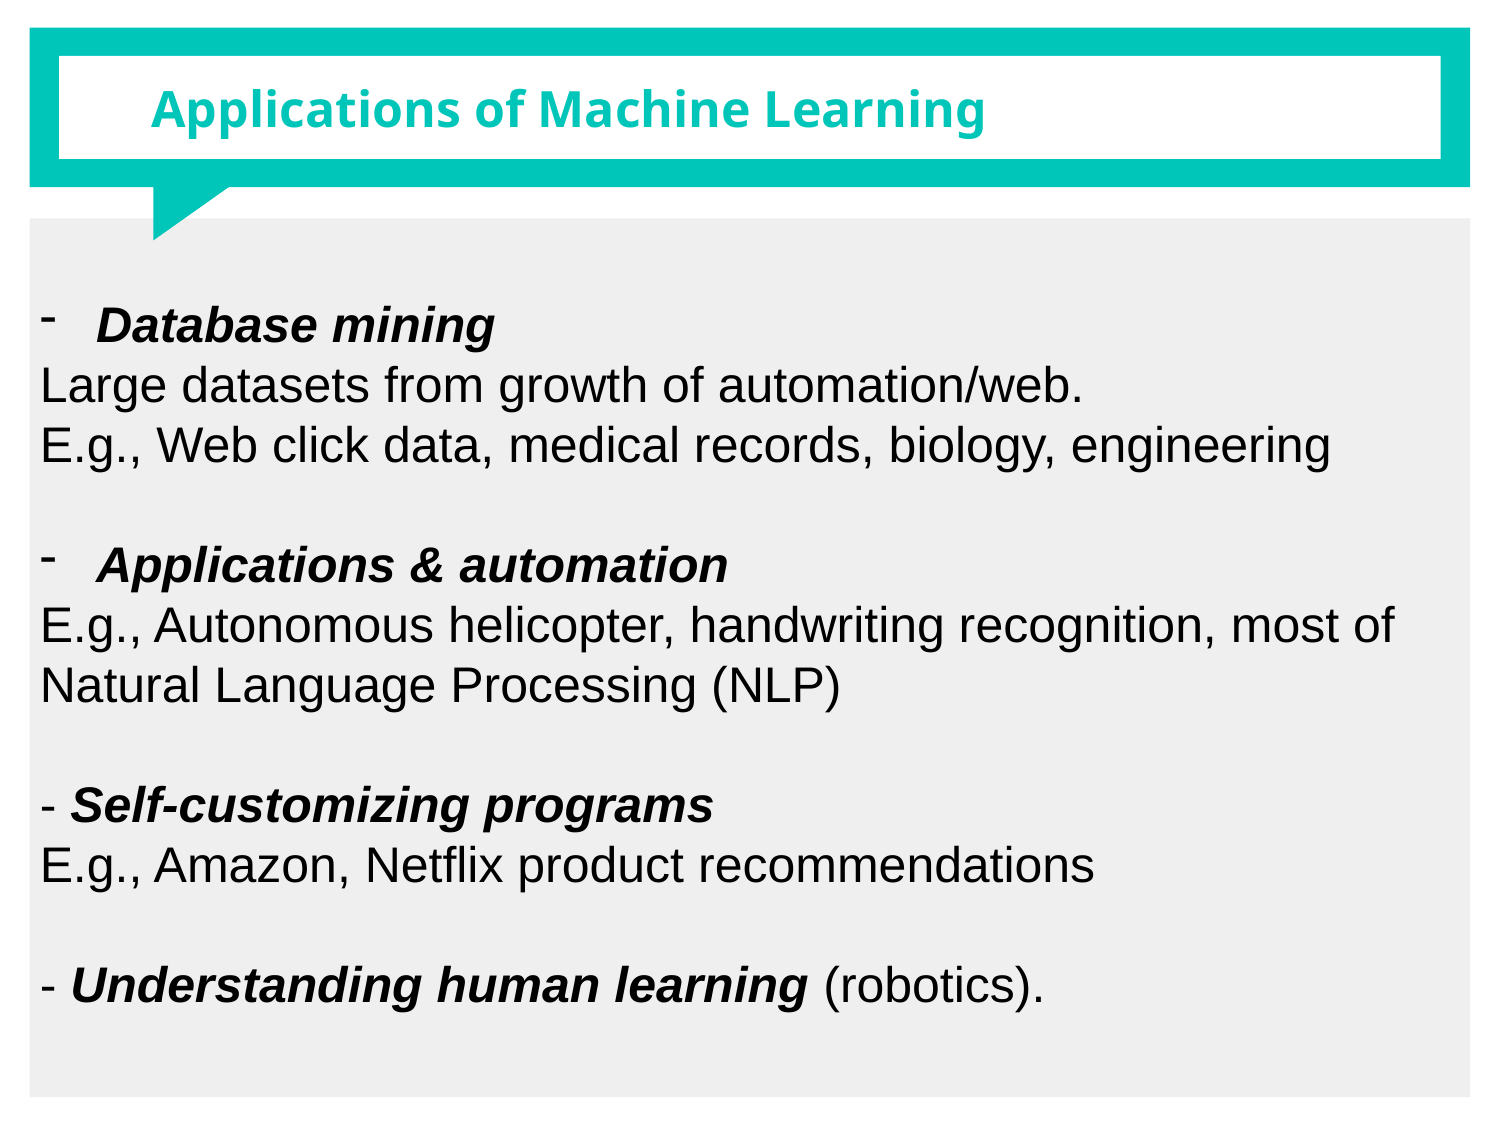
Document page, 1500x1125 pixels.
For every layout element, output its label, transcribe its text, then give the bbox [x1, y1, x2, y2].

title Applications of Machine Learning [136, 27, 1441, 188]
text_box Database mining Large datasets from growth of automation/web. E.g., Web click data, medical records, biology, engineering Applications & automation E.g., Autonomous helicopter, handwriting recognition, most of Natural Language Processing (NLP) - Self-customizing programs E.g., Amazon, Netflix product recommendations - Understanding human learning (robotics). [24, 224, 1425, 1020]
